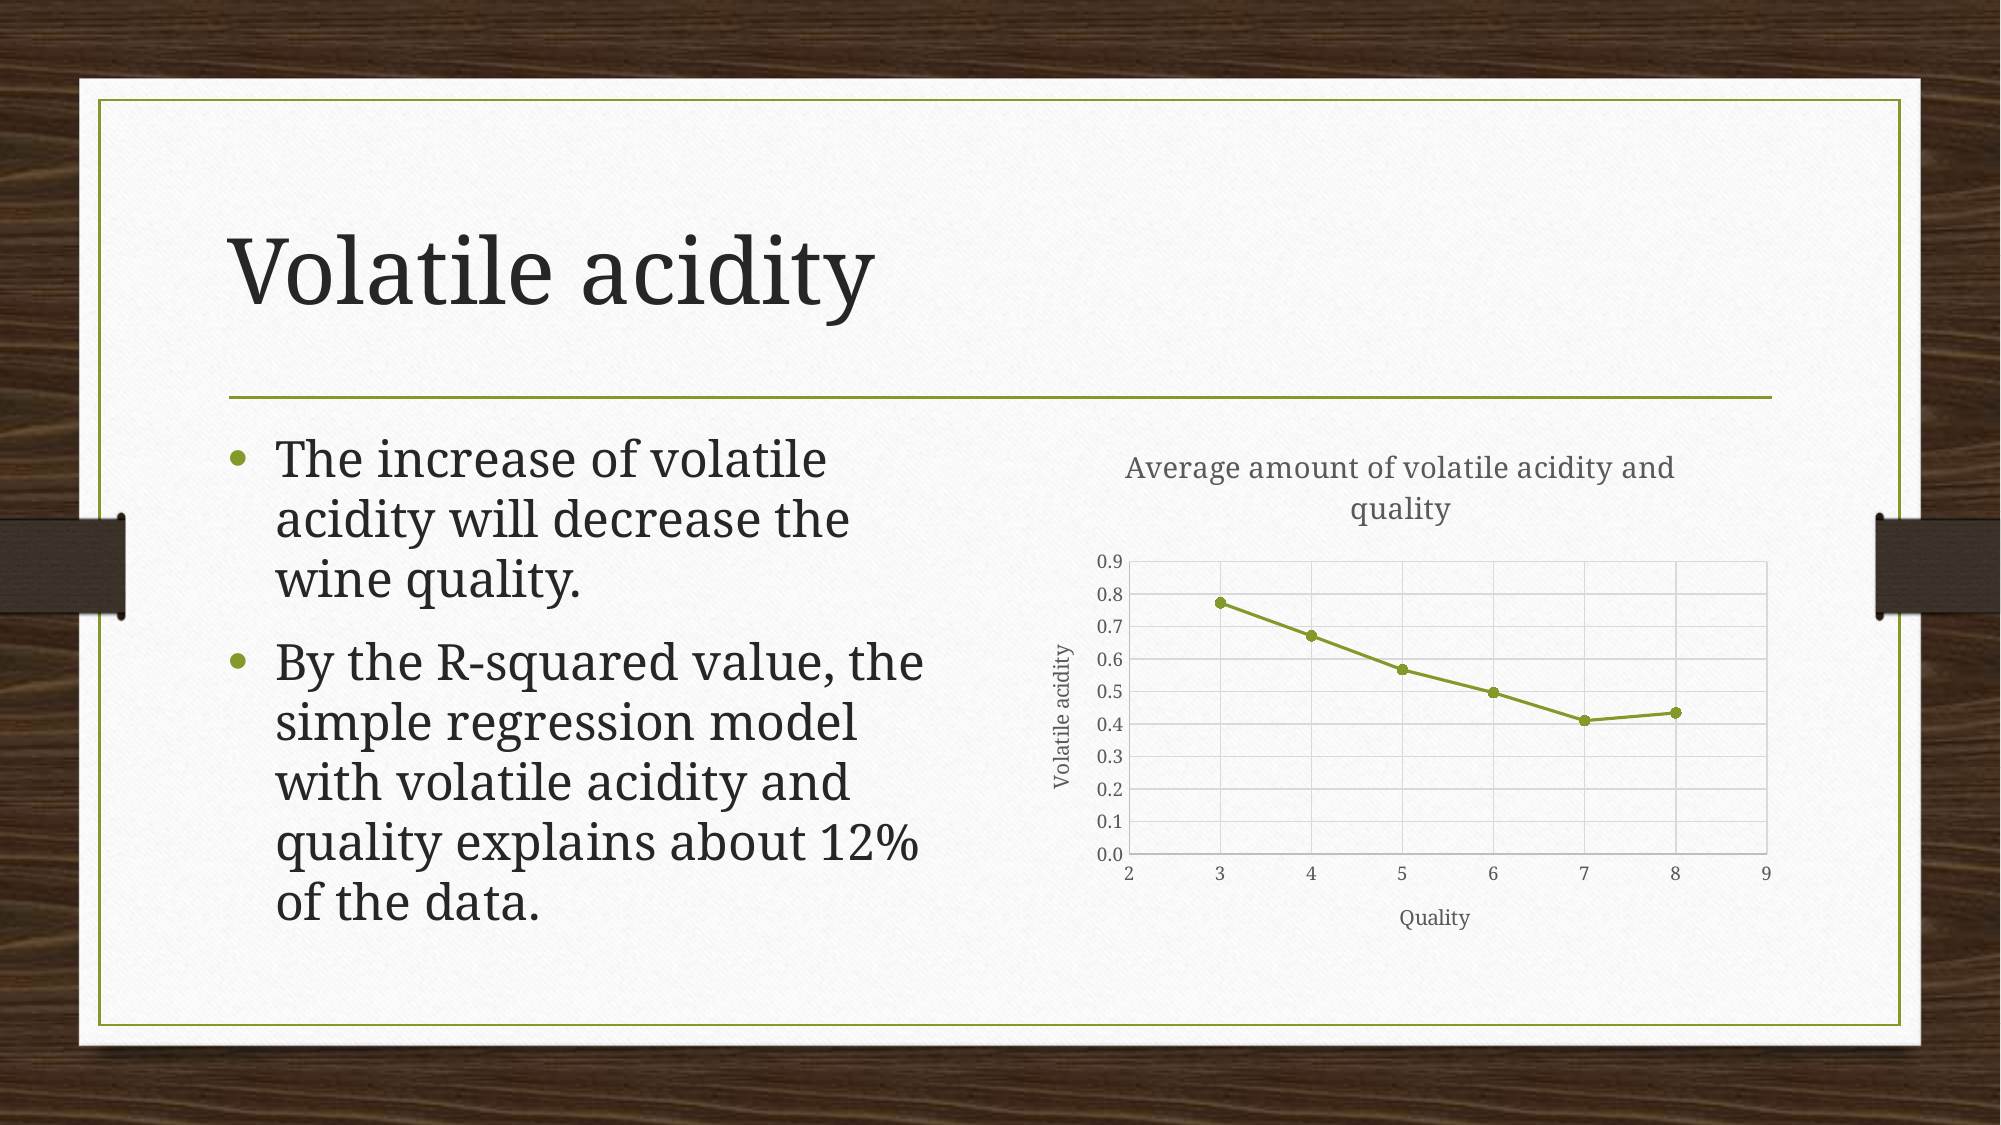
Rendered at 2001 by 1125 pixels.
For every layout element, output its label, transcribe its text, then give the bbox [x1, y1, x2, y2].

list The increase of volatile acidity will decrease the wine quality. By the R-squared value, the simple regression model with volatile acidity and quality explains about 12% of the data. [213, 420, 987, 963]
picture [0, 0, 2001, 1125]
chart [1013, 419, 1789, 964]
title Volatile acidity [212, 161, 1788, 375]
